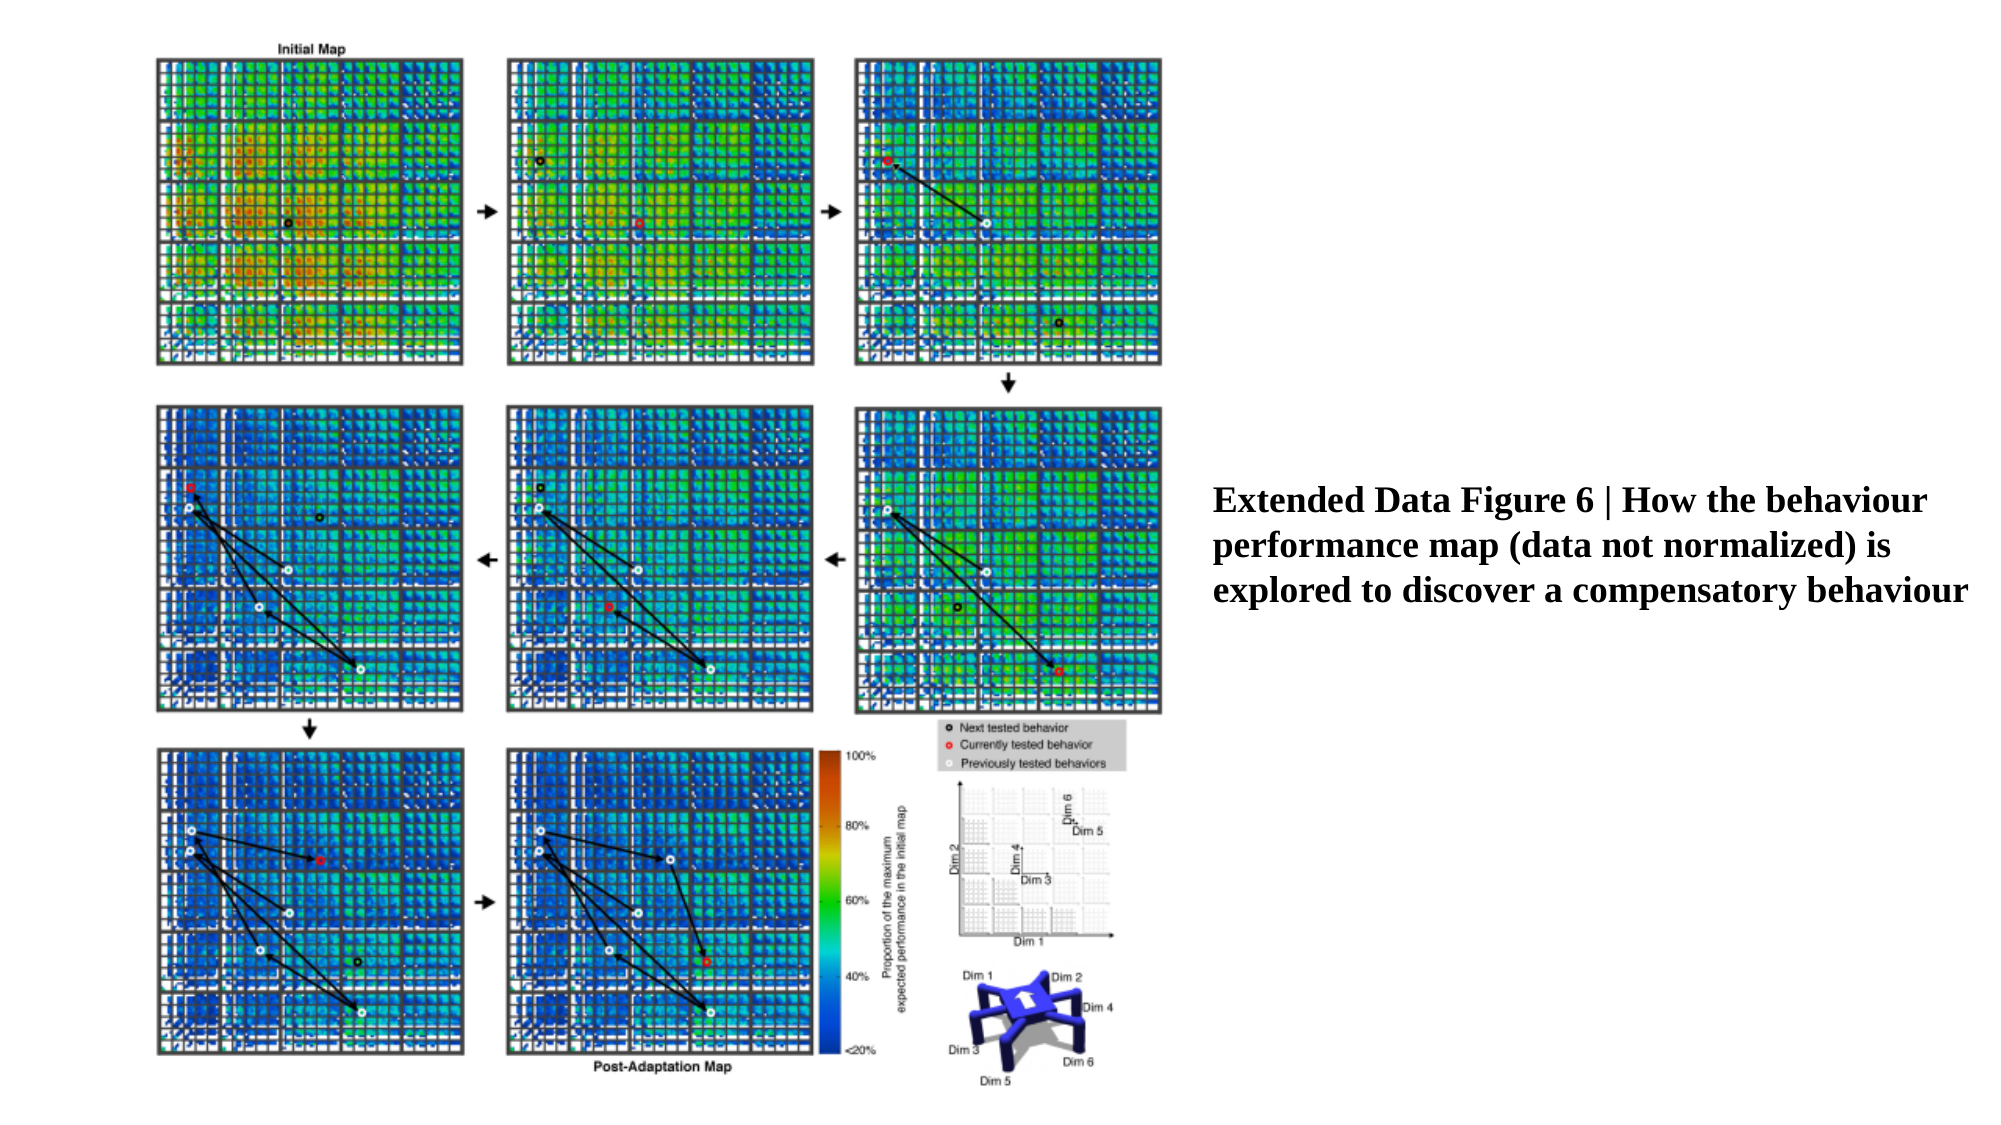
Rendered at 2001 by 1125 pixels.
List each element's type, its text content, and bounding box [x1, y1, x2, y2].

picture [149, 41, 1167, 1092]
text_box Extended Data Figure 6 | How the behaviour performance map (data not normalized) is explored to discover a compensatory behaviour [1198, 468, 2000, 663]
